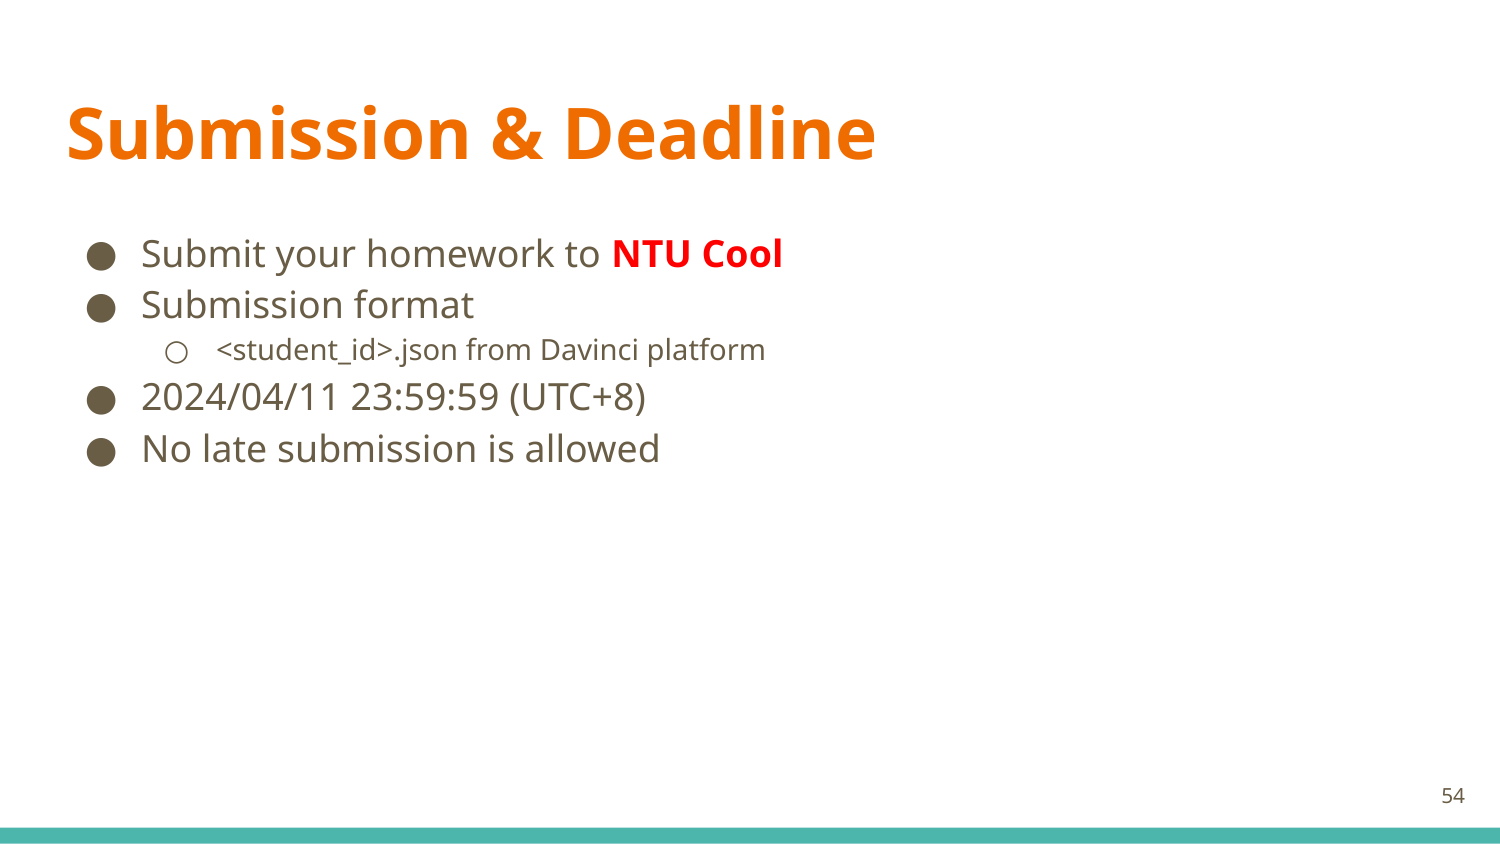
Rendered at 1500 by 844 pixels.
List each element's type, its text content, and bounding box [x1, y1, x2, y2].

list Submit your homework to NTU Cool Submission format <student_id>.json from Davinci platform 2024/04/11 23:59:59 (UTC+8) No late submission is allowed [51, 207, 1449, 750]
title Submission & Deadline [51, 72, 1449, 189]
slide_number ‹#› [1389, 764, 1480, 830]
